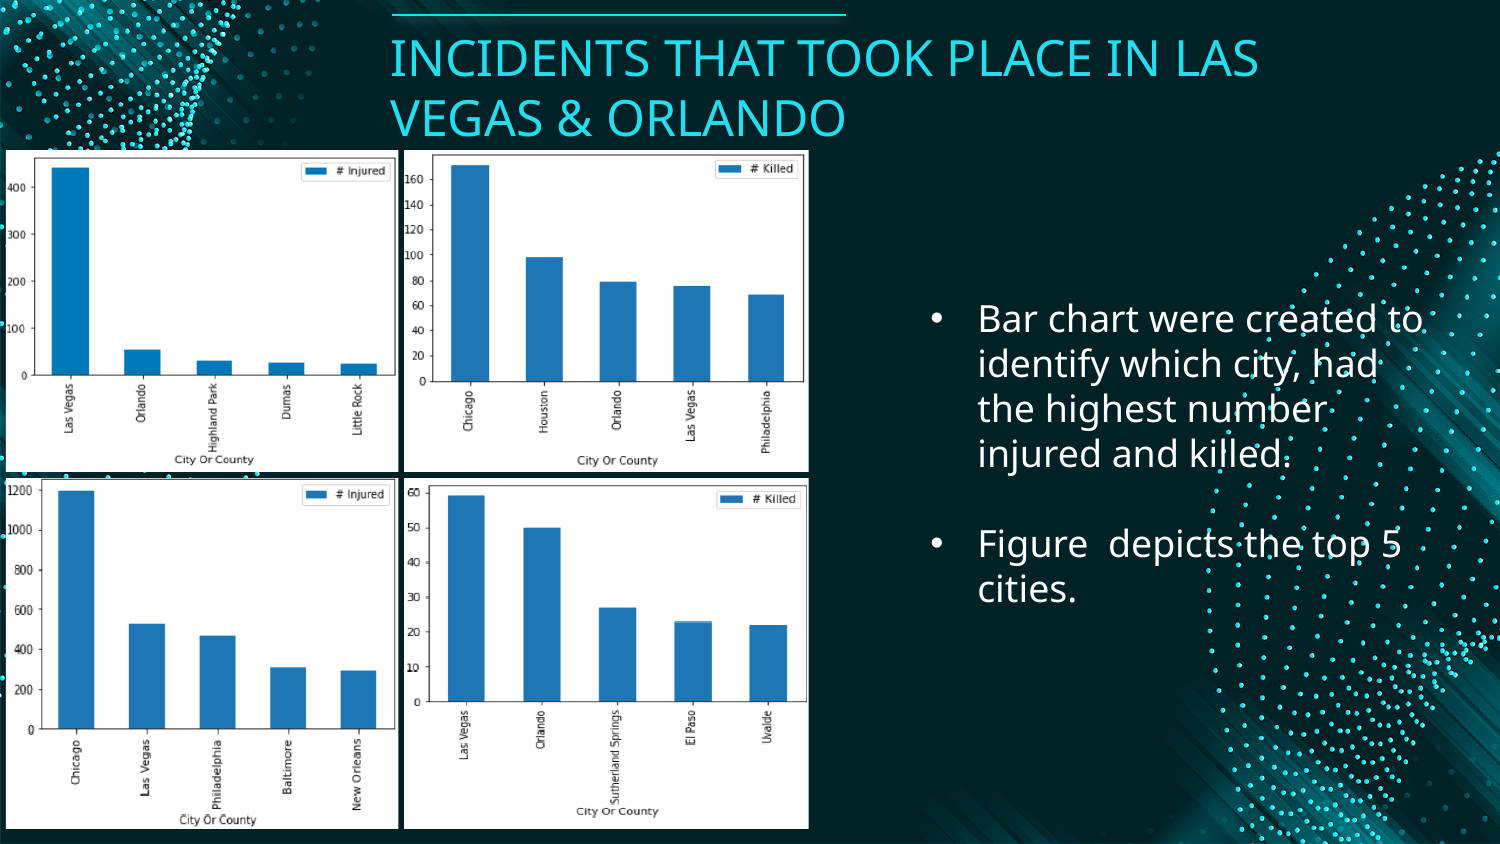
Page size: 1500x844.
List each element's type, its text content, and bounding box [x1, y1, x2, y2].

picture [0, 0, 1500, 844]
title INCIDENTS THAT TOOK PLACE IN LAS VEGAS & ORLANDO [375, 11, 1317, 166]
subtitle Bar chart were created to identify which city, had the highest number injured and killed. Figure depicts the top 5 cities. [915, 280, 1461, 617]
